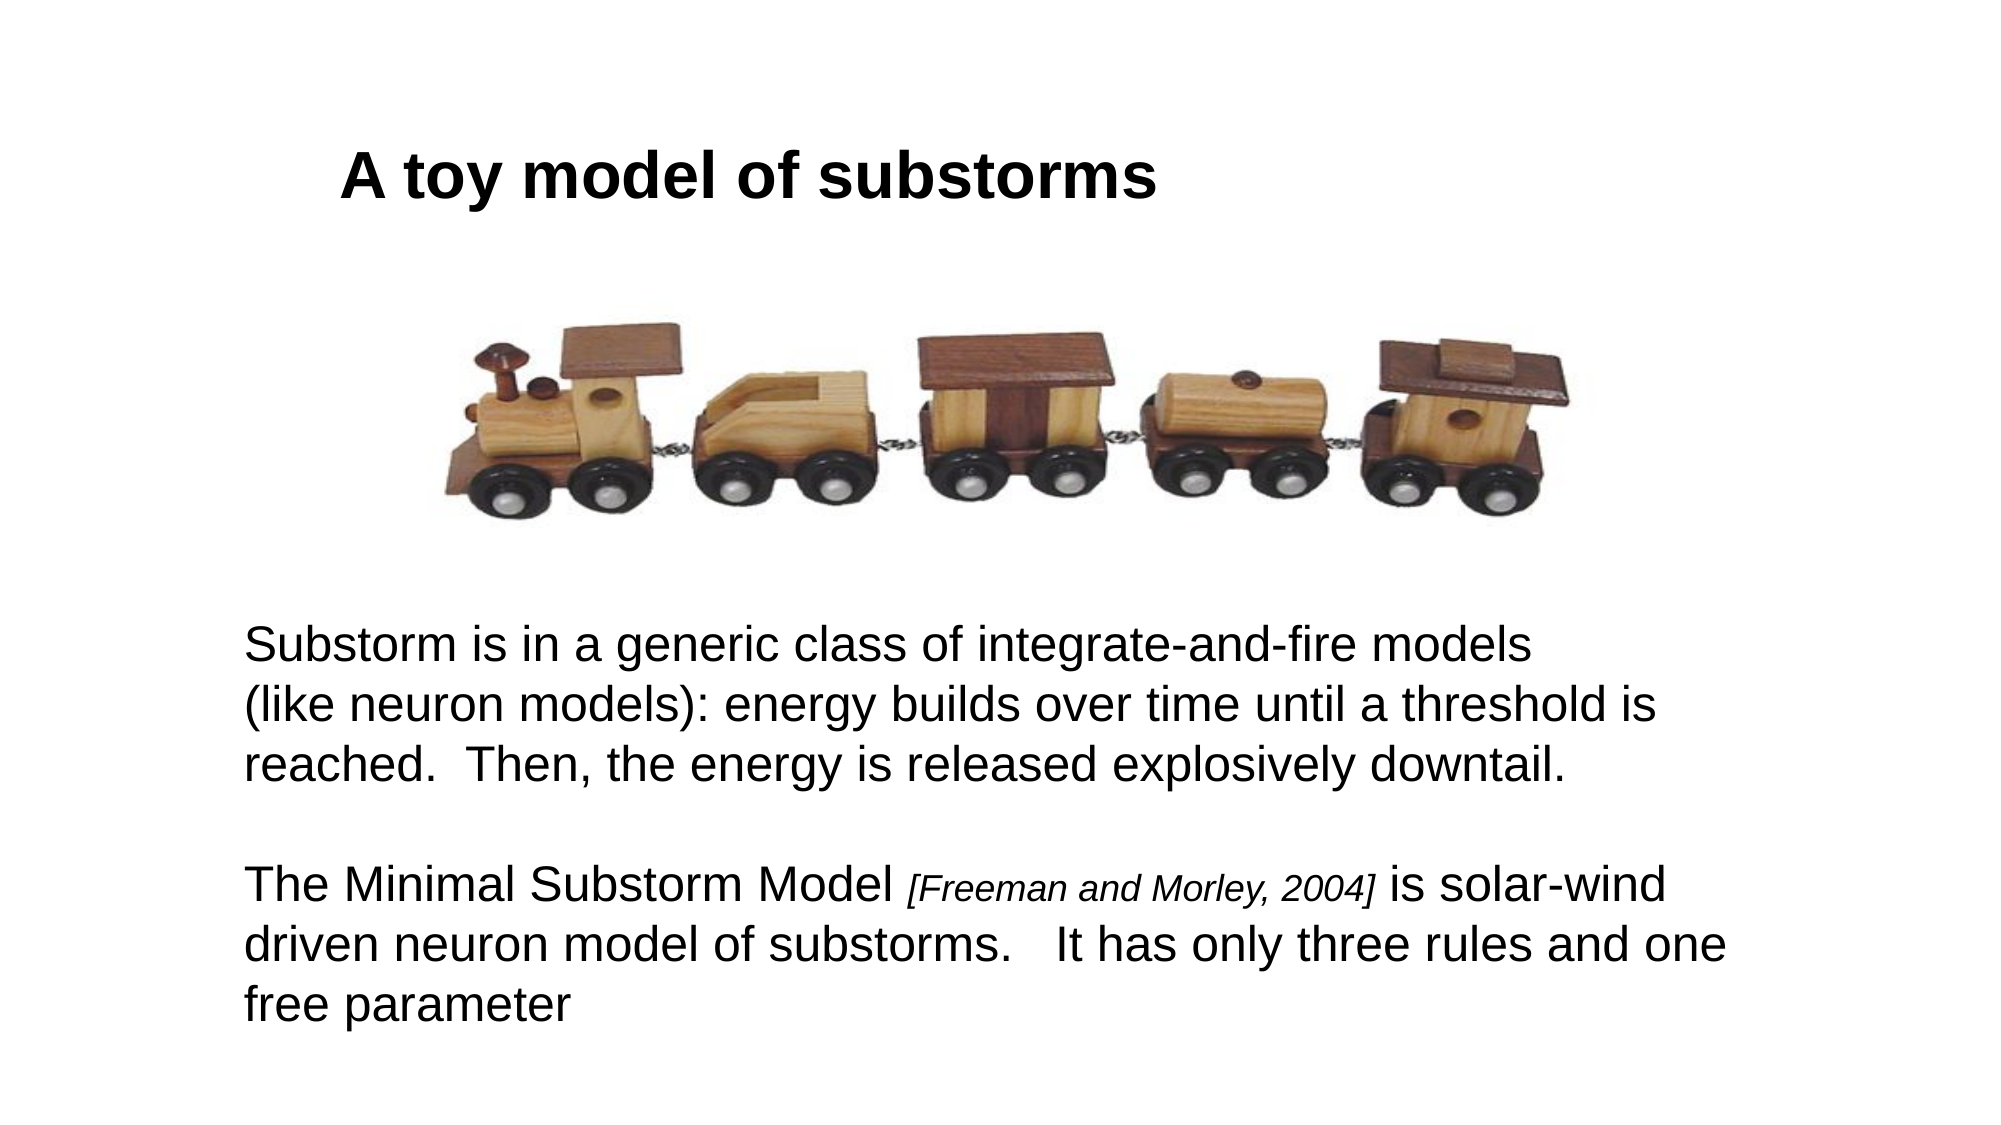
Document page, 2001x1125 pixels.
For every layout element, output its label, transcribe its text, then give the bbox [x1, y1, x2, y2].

text_box A toy model of substorms [324, 124, 1675, 313]
picture [399, 254, 1625, 601]
text_box Substorm is in a generic class of integrate-and-fire models (like neuron models): energy builds over time until a threshold is reached. Then, the energy is released explosively downtail. The Minimal Substorm Model [Freeman and Morley, 2004] is solar-wind driven neuron model of substorms. It has only three rules and one free parameter [230, 542, 1796, 1067]
